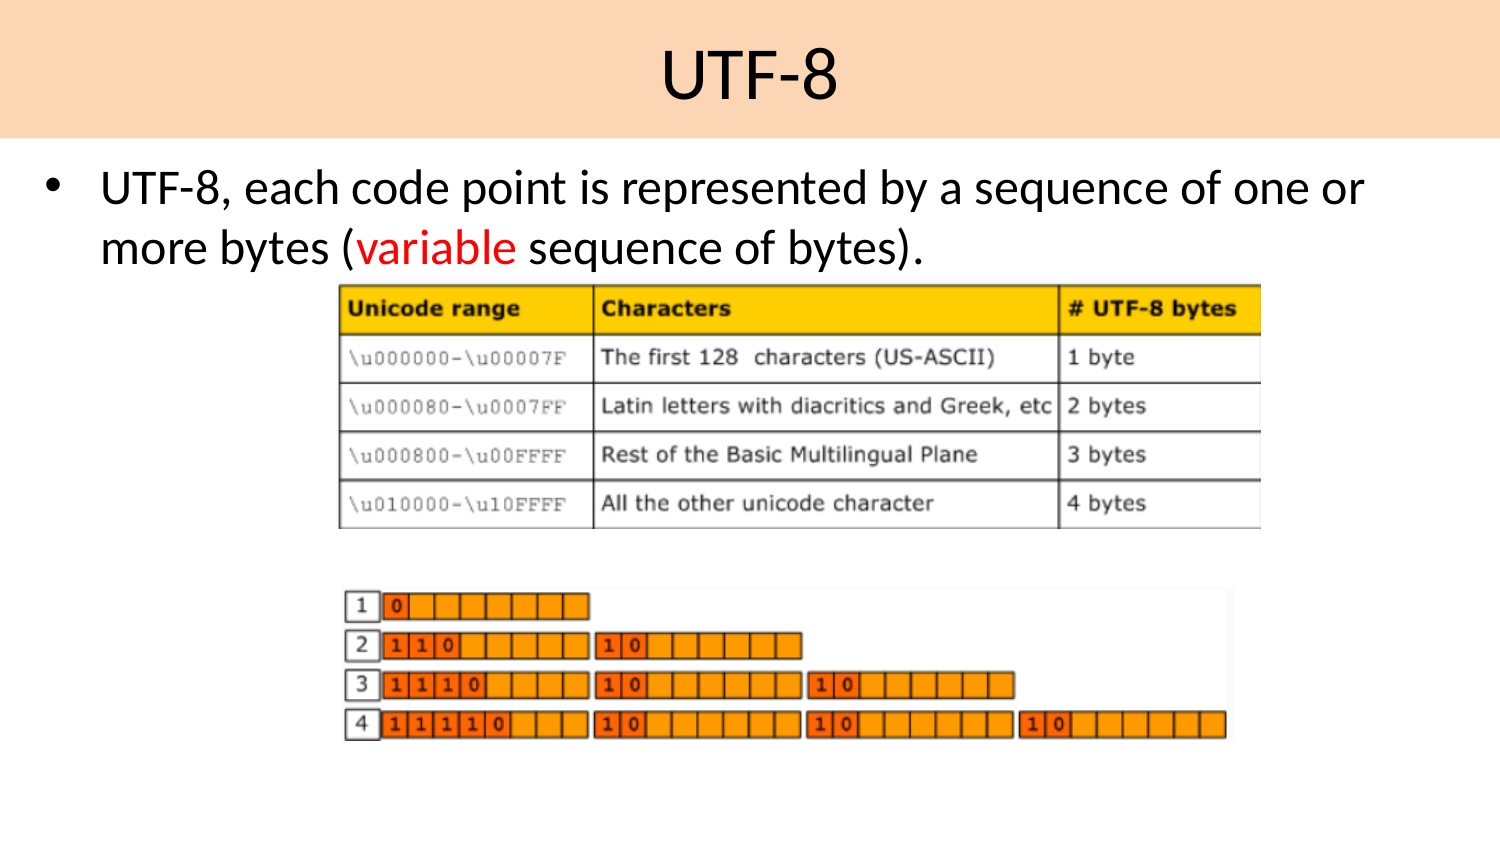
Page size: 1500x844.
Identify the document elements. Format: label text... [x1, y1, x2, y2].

list UTF-8, each code point is represented by a sequence of one or more bytes (variable sequence of bytes). [29, 147, 1471, 777]
title UTF-8 [0, 0, 1500, 139]
picture [336, 279, 1261, 529]
picture [342, 586, 1236, 741]
